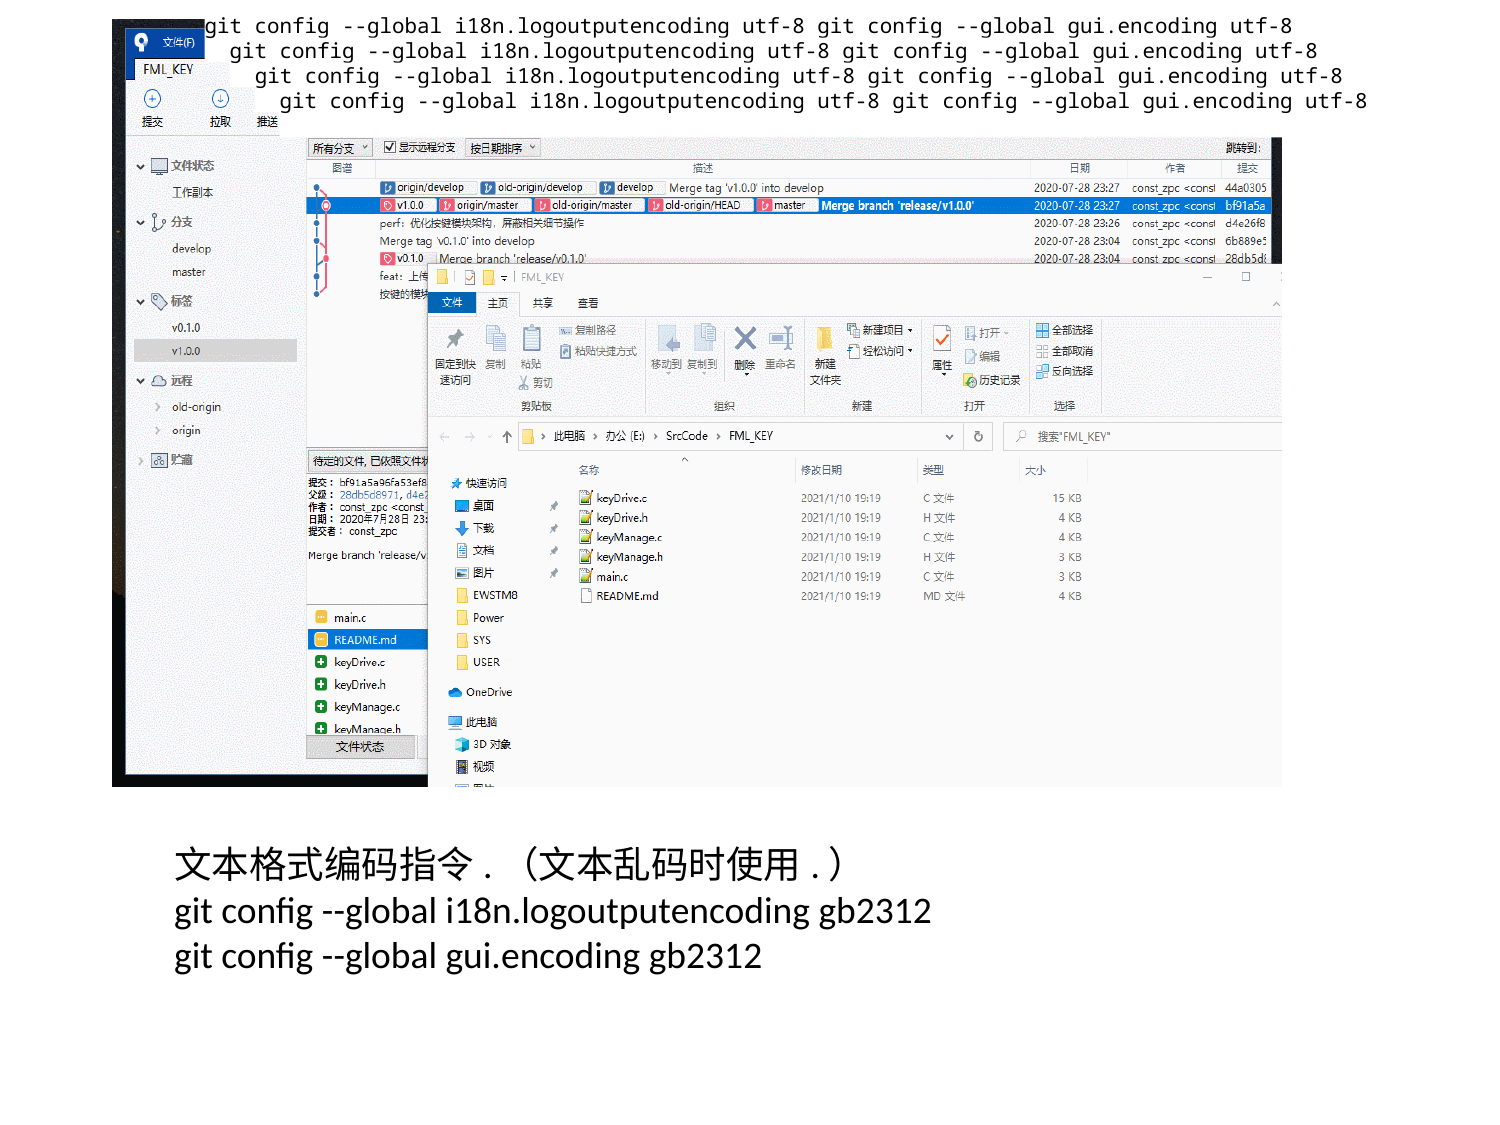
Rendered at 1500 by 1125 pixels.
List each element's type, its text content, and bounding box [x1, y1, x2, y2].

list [111, 18, 1282, 788]
text_box git config --global i18n.logoutputencoding utf-8 git config --global gui.encoding utf-8 [1286, 87, 1371, 138]
text_box git config --global i18n.logoutputencoding utf-8 git config --global gui.encoding utf-8 [204, 12, 1296, 37]
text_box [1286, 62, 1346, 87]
text_box 文本格式编码指令.（文本乱码时使用.） git config --global i18n.logoutputencoding gb2312 git config --global gui.encoding gb2312 [159, 834, 1329, 984]
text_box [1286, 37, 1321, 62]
